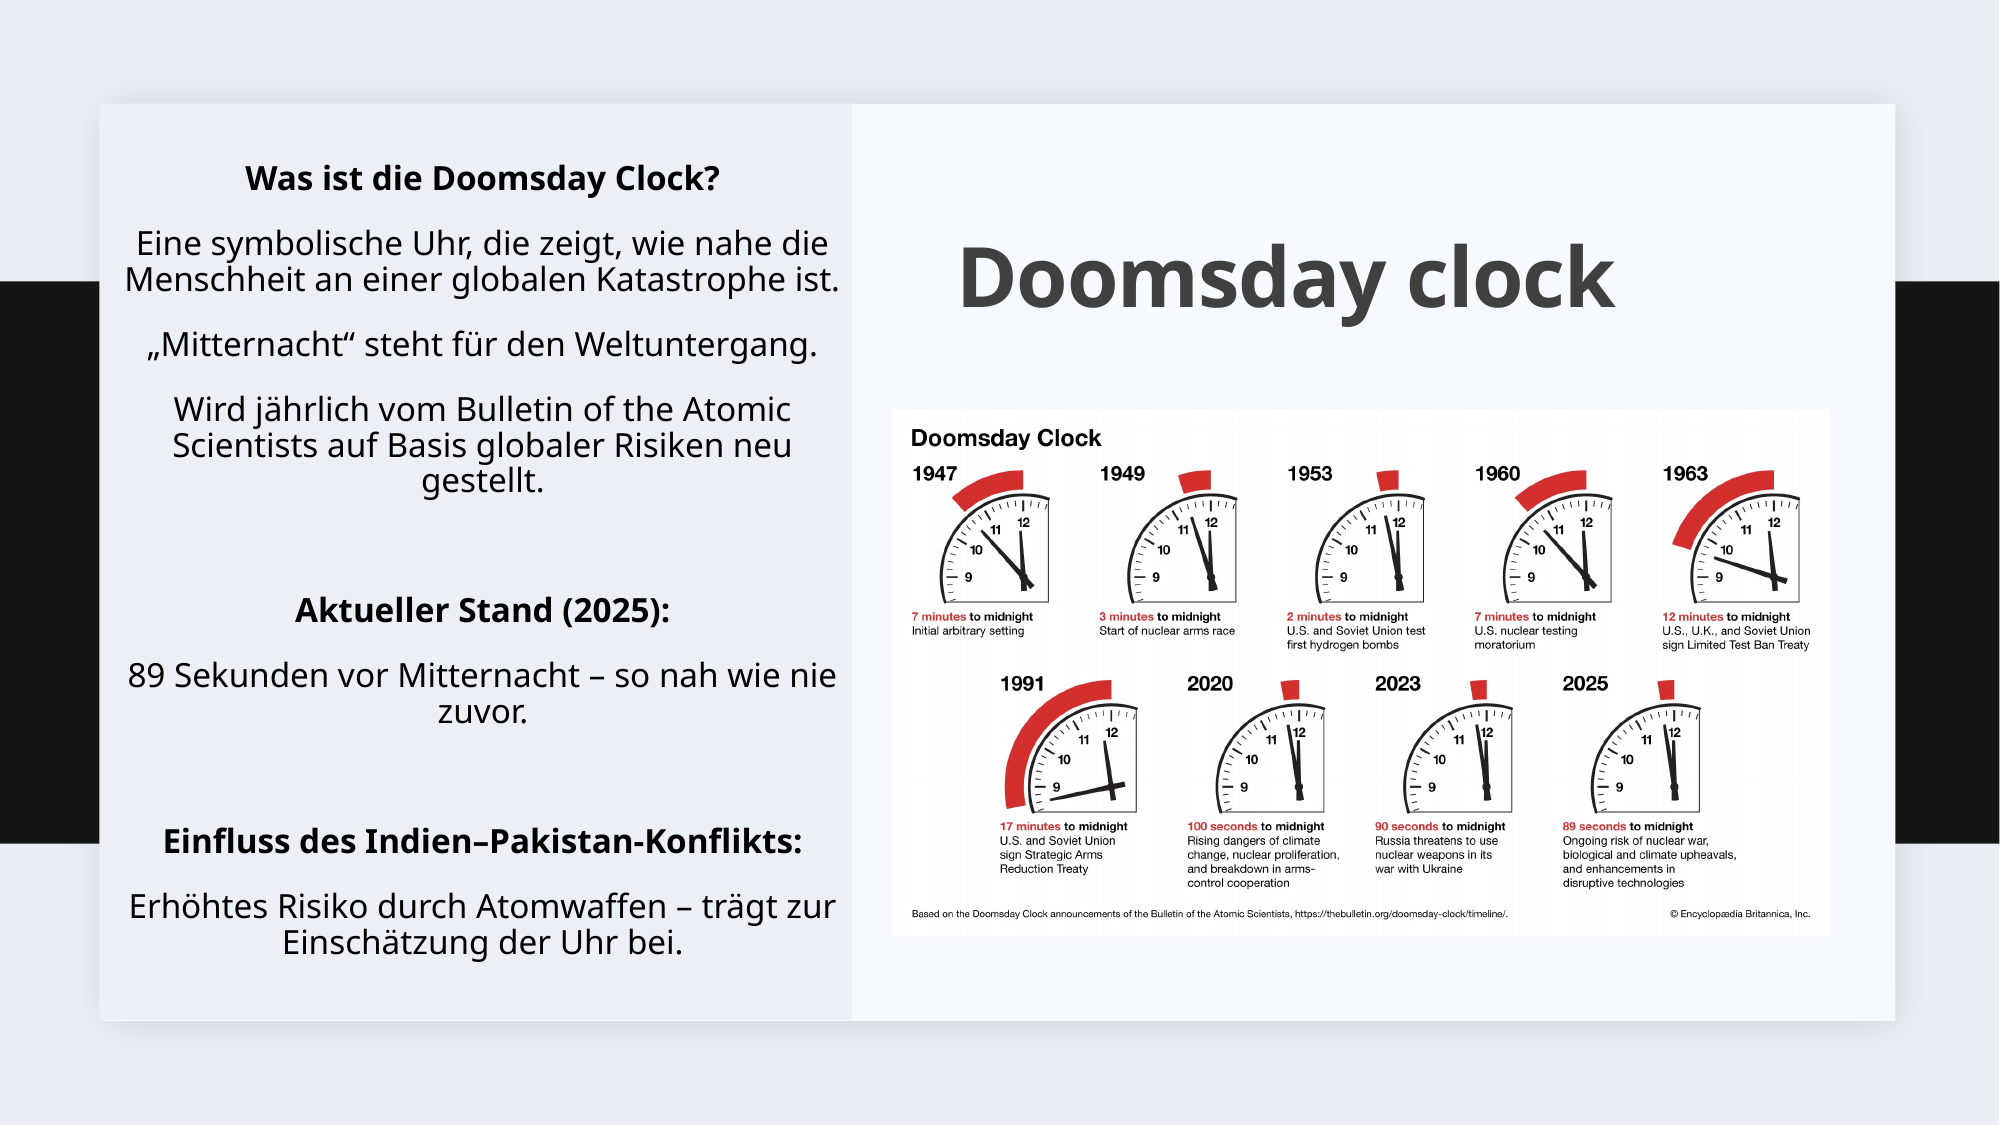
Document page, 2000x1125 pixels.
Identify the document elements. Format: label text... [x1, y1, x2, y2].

list Was ist die Doomsday Clock? Eine symbolische Uhr, die zeigt, wie nahe die Menschheit an einer globalen Katastrophe ist. „Mitternacht“ steht für den Weltuntergang. Wird jährlich vom Bulletin of the Atomic Scientists auf Basis globaler Risiken neu gestellt. Aktueller Stand (2025): 89 Sekunden vor Mitternacht – so nah wie nie zuvor. Einfluss des Indien–Pakistan-Konflikts: Erhöhtes Risiko durch Atomwaffen – trägt zur Einschätzung der Uhr bei. [99, 103, 852, 1020]
title Doomsday clock [892, 210, 1680, 352]
picture [892, 408, 1830, 937]
